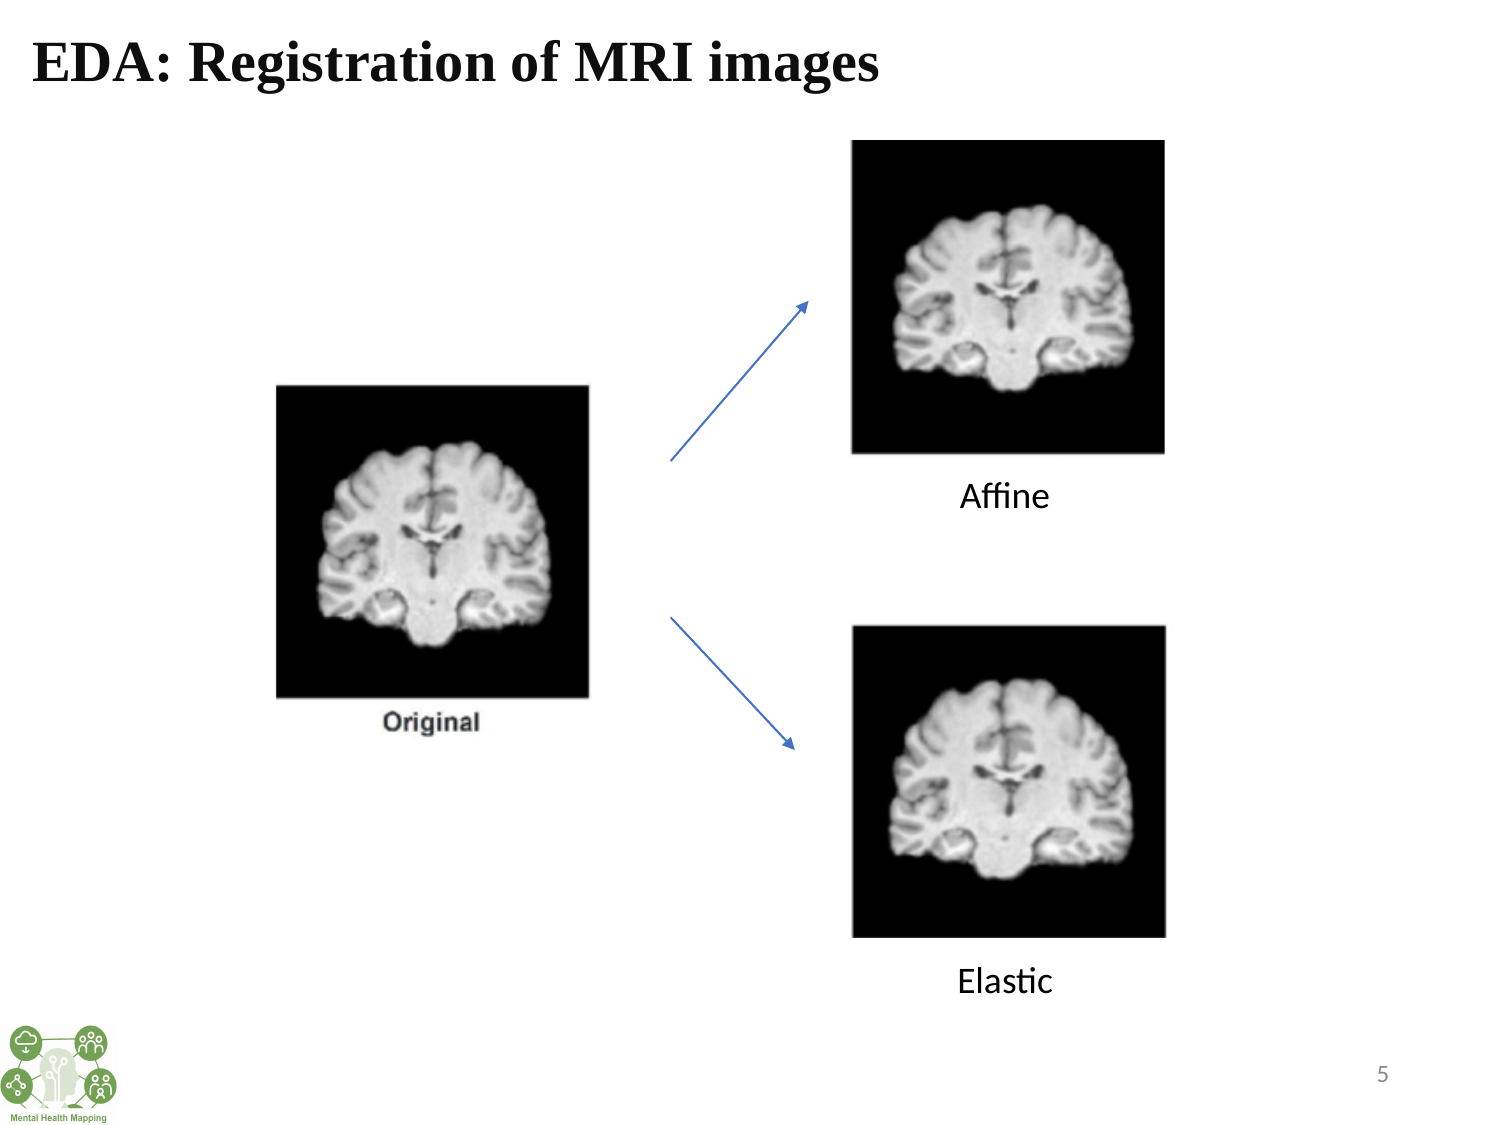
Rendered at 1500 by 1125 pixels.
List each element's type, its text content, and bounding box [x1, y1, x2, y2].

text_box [670, 617, 795, 751]
text_box EDA: Registration of MRI images [17, 15, 1107, 101]
text_box Elastic [869, 948, 1141, 1009]
slide_number 5 [1353, 1051, 1398, 1094]
text_box Affine [869, 463, 1141, 524]
picture [275, 373, 596, 751]
picture [0, 1025, 118, 1125]
picture [845, 140, 1165, 462]
picture [837, 617, 1173, 939]
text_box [670, 300, 809, 462]
